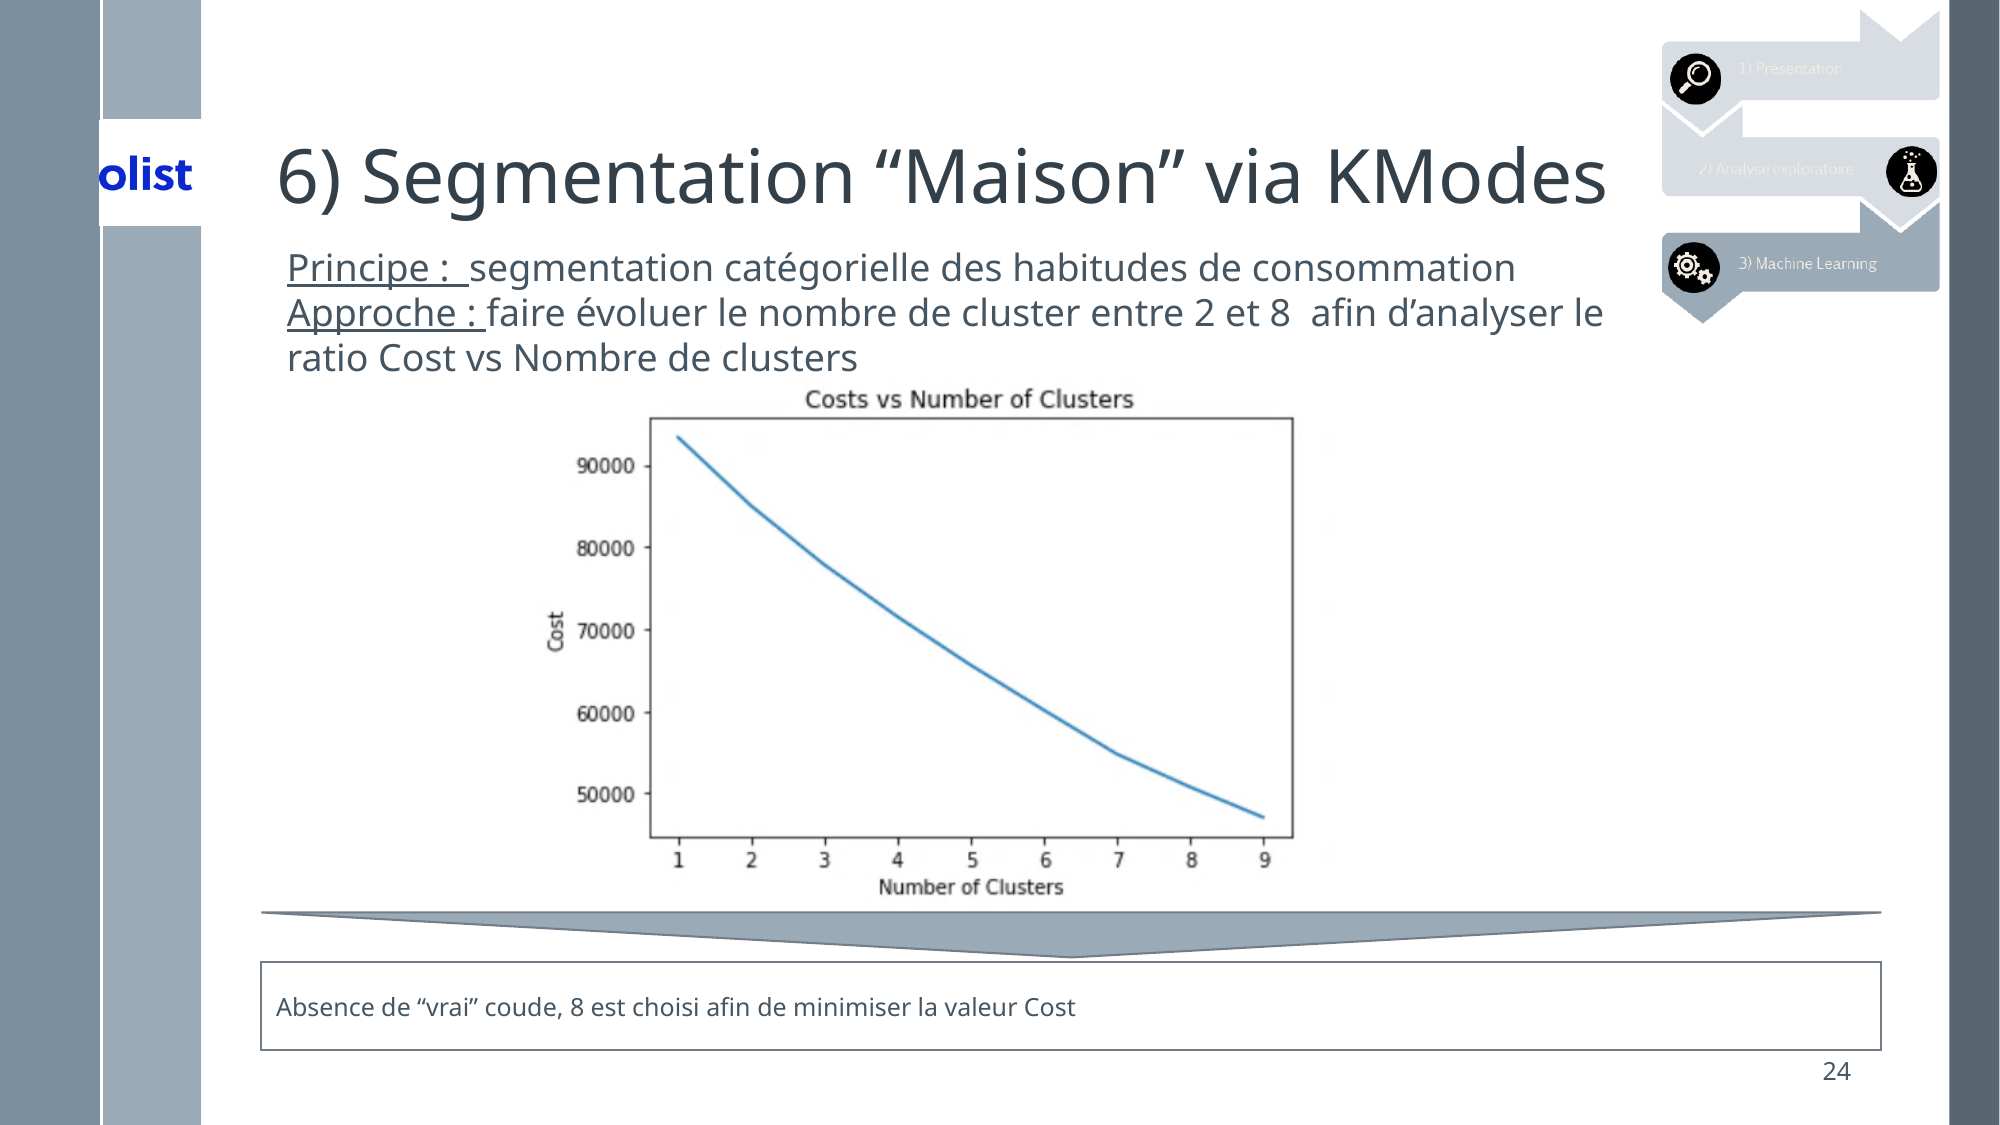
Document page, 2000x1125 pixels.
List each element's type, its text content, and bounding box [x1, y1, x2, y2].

picture [515, 374, 1400, 915]
picture [1662, 9, 1940, 325]
text_box Principe : segmentation catégorielle des habitudes de consommation Approche : faire évoluer le nombre de cluster entre 2 et 8 afin d’analyser le ratio Cost vs Nombre de clusters [272, 236, 1679, 386]
title 6) Segmentation “Maison” via KModes [261, 24, 1662, 228]
picture [99, 120, 202, 226]
text_box [261, 911, 1882, 959]
text_box Absence de “vrai” coude, 8 est choisi afin de minimiser la valeur Cost [260, 961, 1882, 1051]
slide_number 24 [1766, 1051, 1867, 1103]
